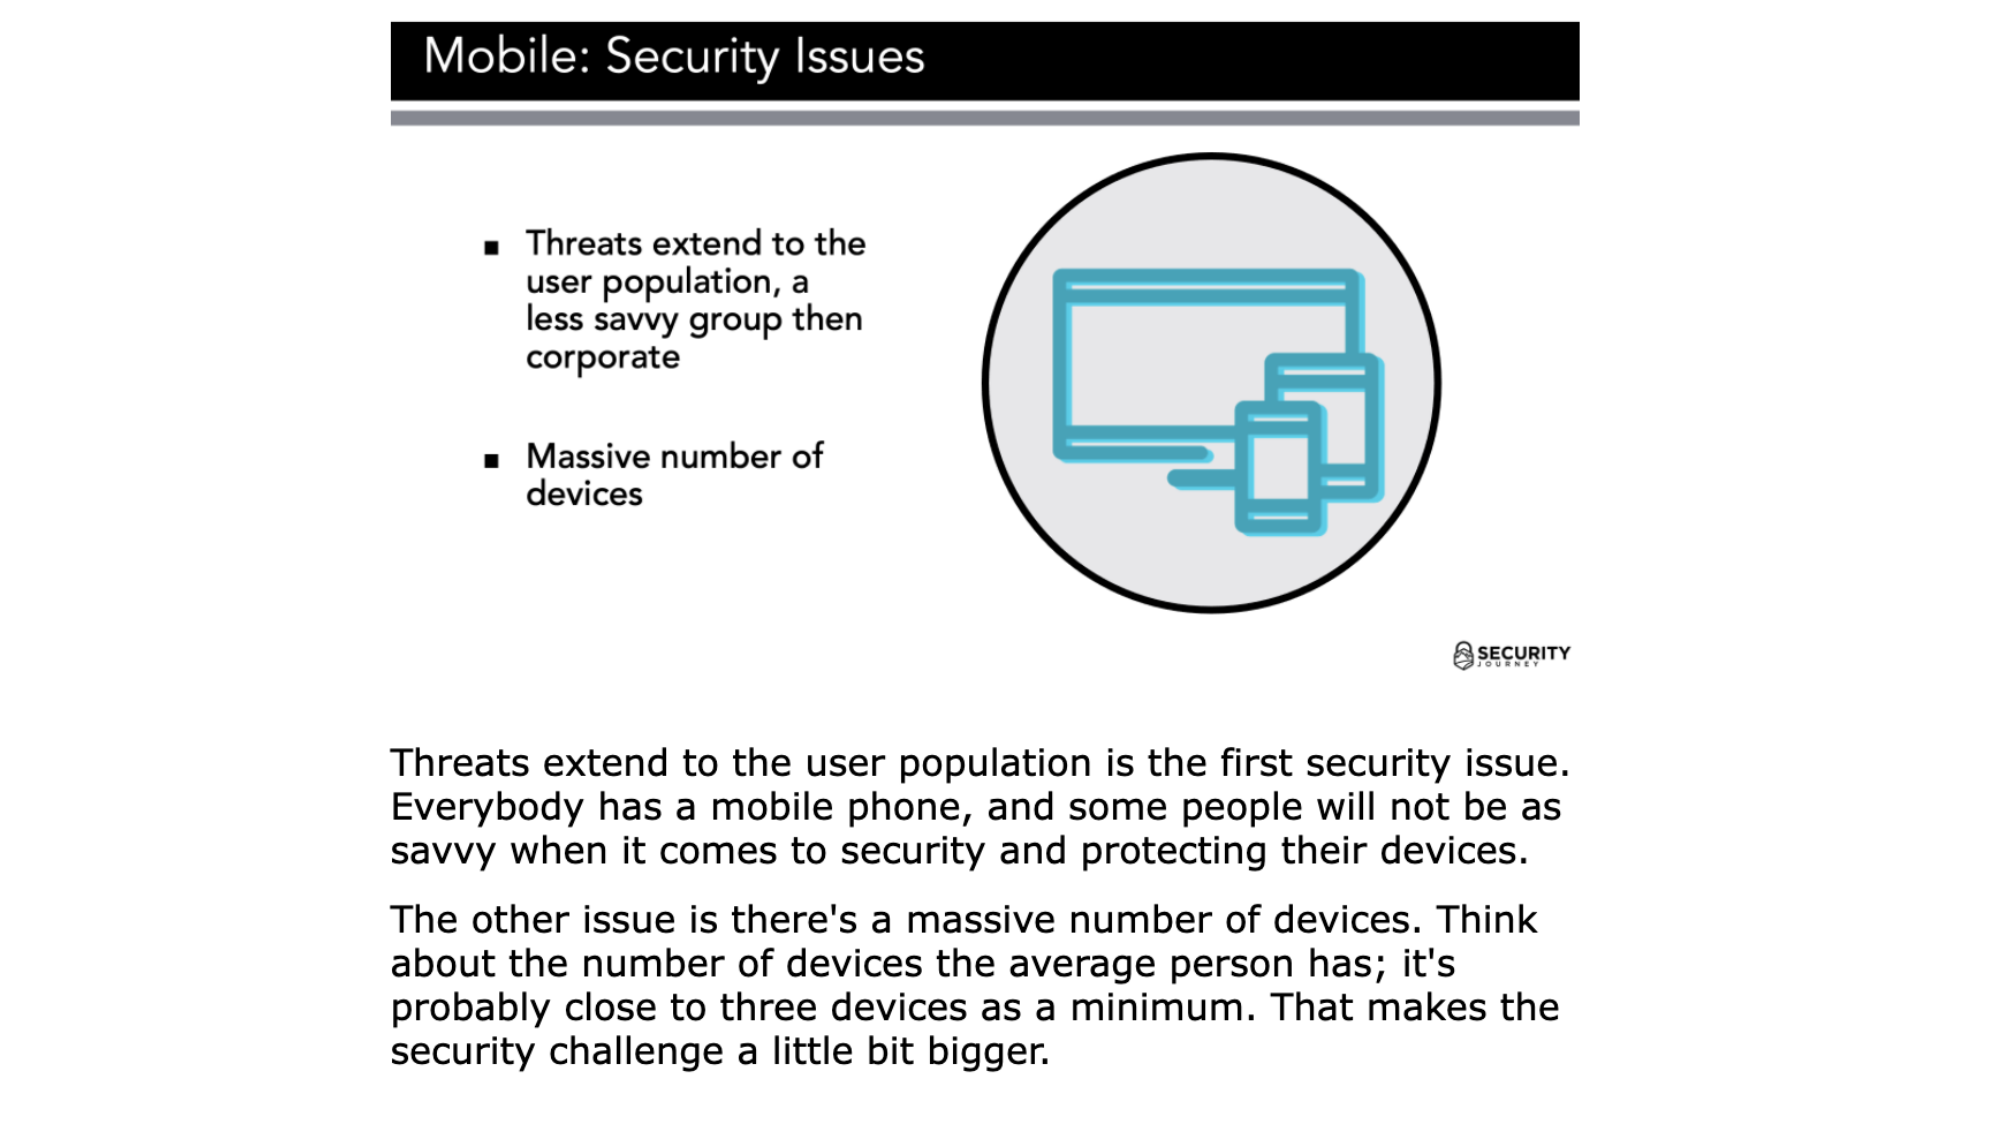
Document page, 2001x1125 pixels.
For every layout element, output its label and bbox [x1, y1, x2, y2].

picture [360, 0, 1612, 1101]
